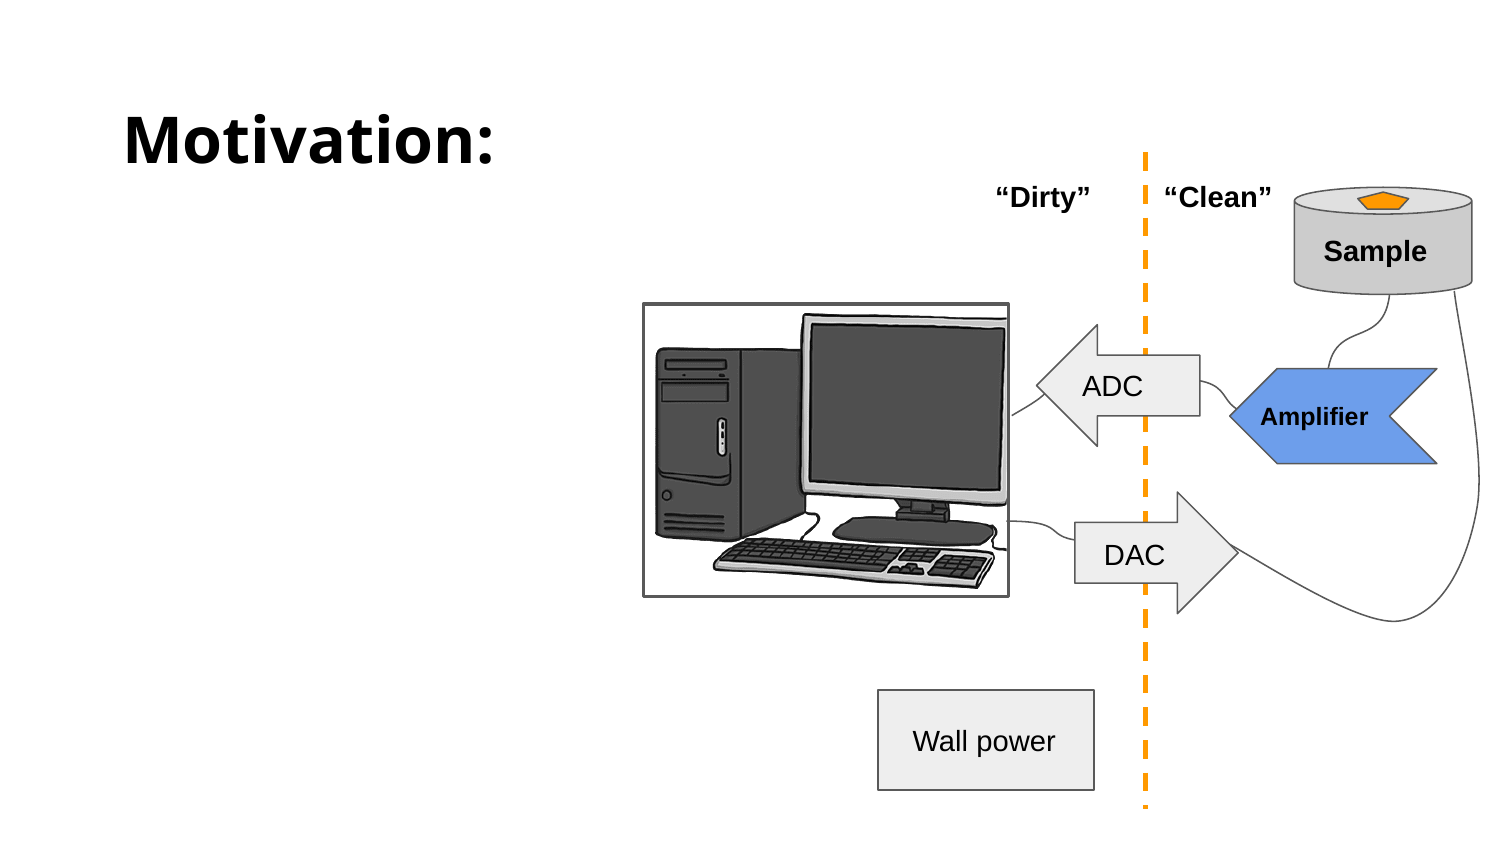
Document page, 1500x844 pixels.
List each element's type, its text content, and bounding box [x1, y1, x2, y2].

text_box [1011, 520, 1069, 542]
text_box [1294, 228, 1471, 295]
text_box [1074, 491, 1239, 614]
text_box [878, 689, 1095, 791]
text_box [1238, 425, 1245, 432]
text_box [1357, 192, 1409, 210]
text_box Sample [1308, 217, 1472, 283]
text_box Motivation: [107, 83, 585, 191]
text_box Amplifier [1245, 385, 1409, 446]
text_box [1355, 187, 1472, 217]
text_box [1205, 378, 1277, 417]
text_box [1268, 368, 1437, 397]
text_box “Dirty” [980, 162, 1140, 228]
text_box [1036, 324, 1201, 447]
text_box [1243, 290, 1480, 622]
text_box Wall power [897, 707, 1075, 772]
text_box “Clean” [1149, 162, 1355, 228]
text_box [1011, 400, 1031, 416]
picture [644, 305, 1007, 596]
text_box [1259, 435, 1437, 464]
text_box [1306, 302, 1411, 367]
